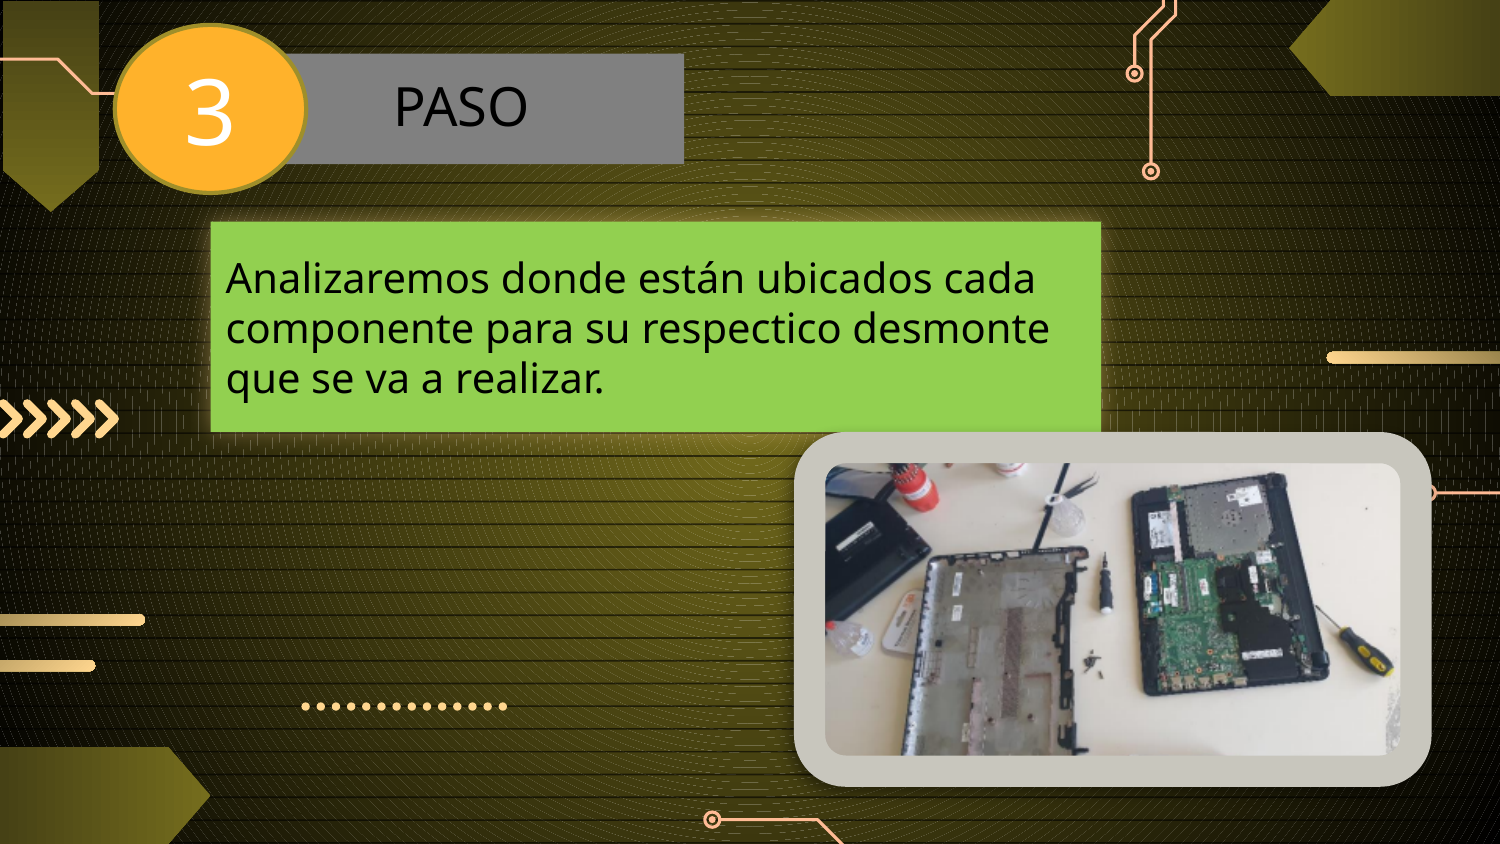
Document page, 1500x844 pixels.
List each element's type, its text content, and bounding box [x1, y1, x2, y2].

title Analizaremos donde están ubicados cada componente para su respectico desmonte que se va a realizar. [210, 221, 1102, 432]
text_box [301, 702, 508, 711]
text_box 3 [112, 22, 309, 196]
subtitle PASO [286, 53, 685, 165]
picture [809, 447, 1417, 772]
